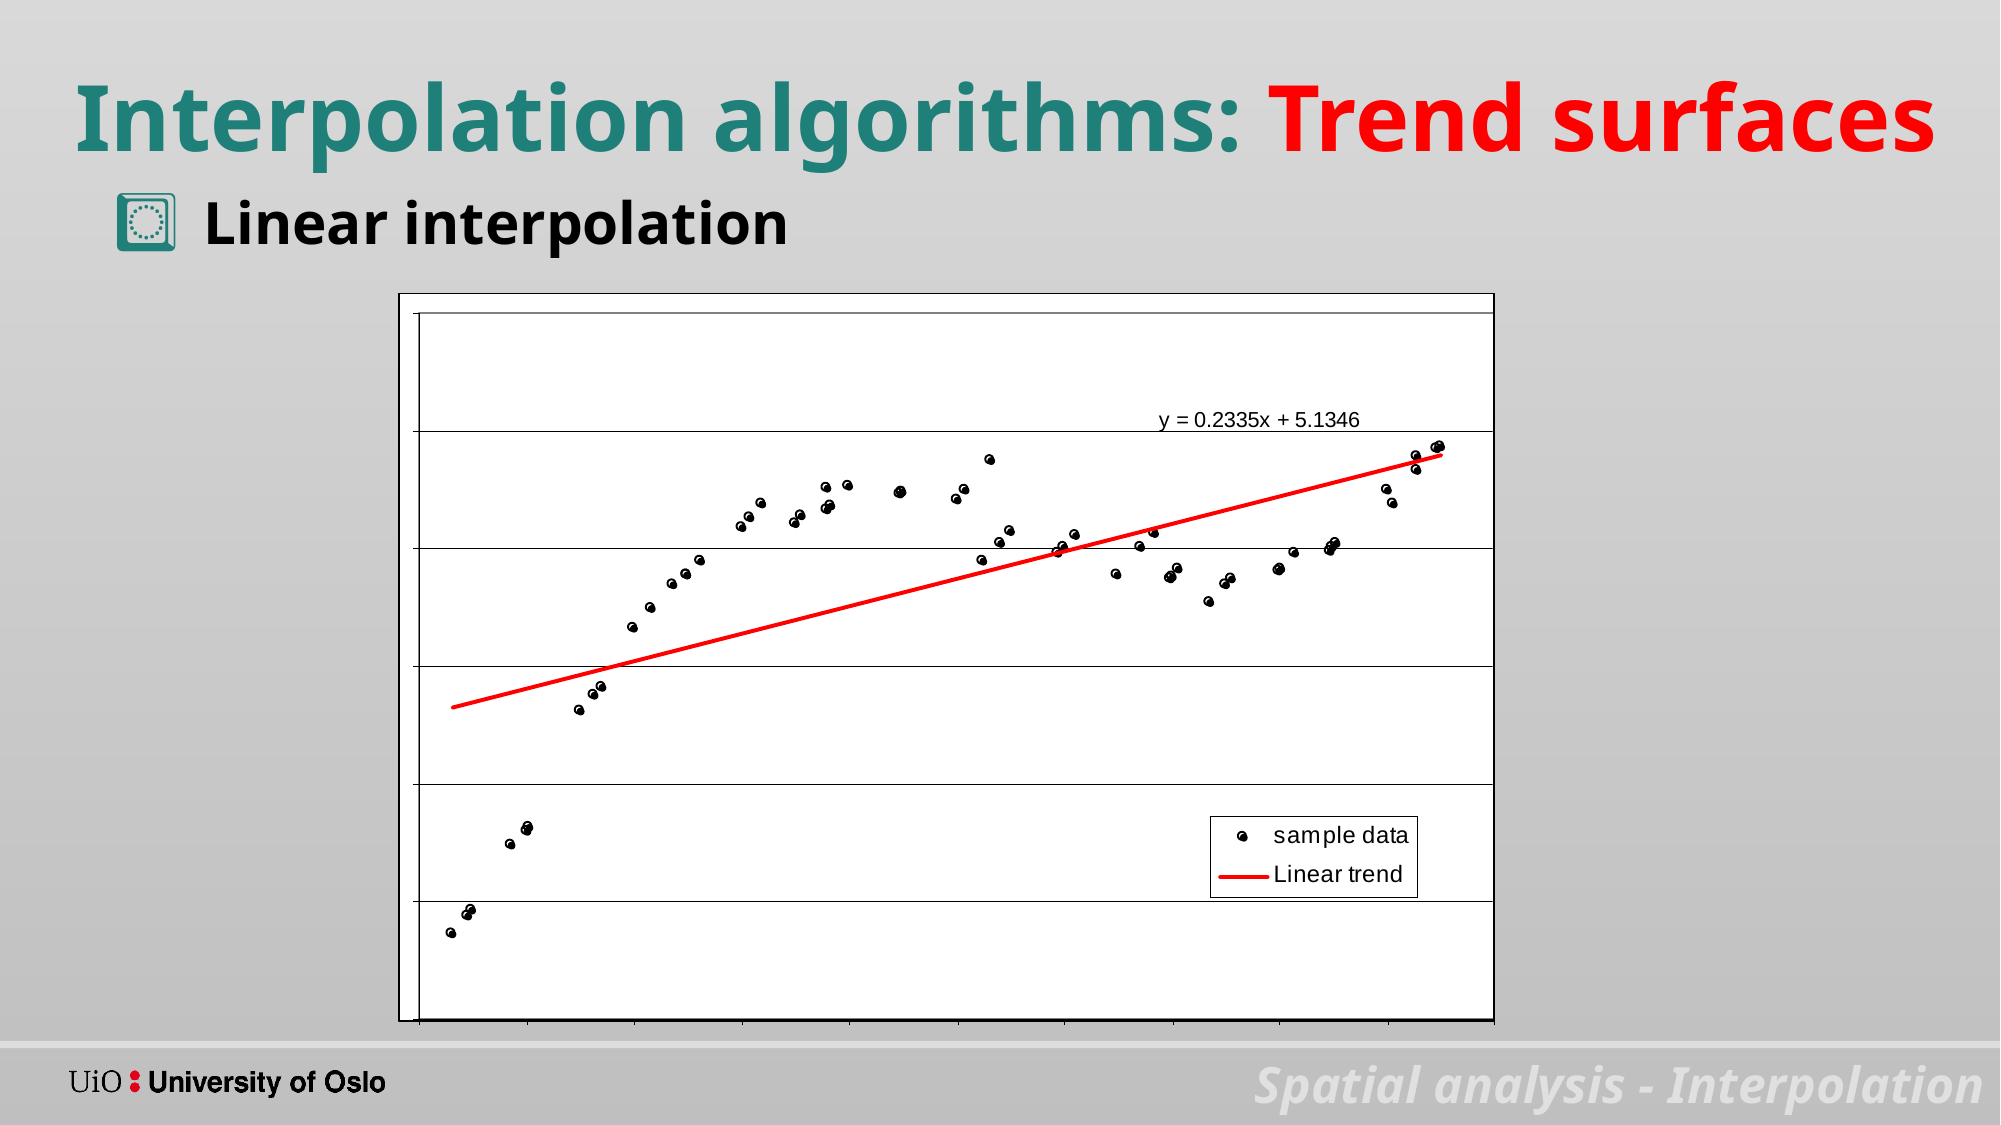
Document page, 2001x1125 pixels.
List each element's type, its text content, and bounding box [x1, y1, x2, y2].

text_box Interpolation algorithms: Trend surfaces [1046, 52, 2000, 177]
picture [389, 283, 1507, 1031]
picture [69, 1070, 385, 1098]
text_box Linear interpolation [99, 178, 2000, 274]
text_box [49, 32, 1046, 220]
